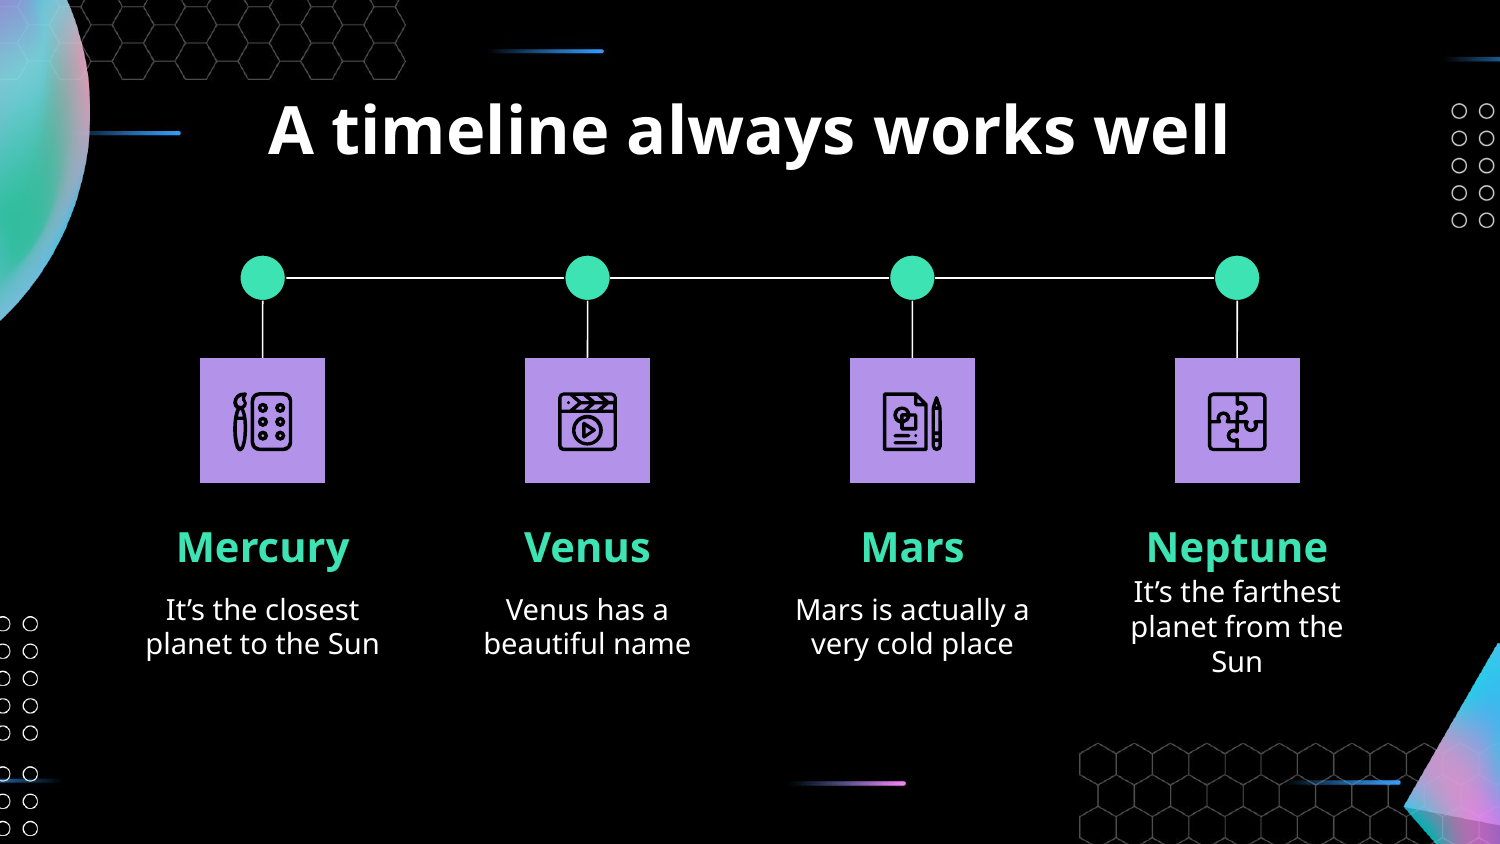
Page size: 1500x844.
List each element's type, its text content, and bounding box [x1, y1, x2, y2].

text_box Mars is actually a very cold place [767, 589, 1058, 666]
text_box Mercury [117, 502, 408, 585]
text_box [557, 392, 618, 452]
text_box [849, 357, 976, 485]
title A timeline always works well [118, 72, 1382, 167]
text_box [889, 254, 936, 301]
picture [0, 0, 1500, 844]
text_box It’s the closest planet to the Sun [117, 585, 408, 666]
text_box [239, 254, 286, 301]
text_box Neptune [1091, 502, 1383, 589]
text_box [882, 392, 943, 452]
text_box It’s the farthest planet from the Sun [1091, 589, 1383, 666]
text_box [199, 357, 326, 485]
text_box [1214, 254, 1261, 301]
text_box [1207, 392, 1267, 452]
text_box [232, 391, 293, 452]
text_box [564, 254, 611, 301]
text_box Venus has a beautiful name [457, 585, 718, 666]
text_box Mars [767, 502, 1058, 589]
text_box Venus [442, 502, 733, 589]
text_box [1173, 357, 1301, 485]
text_box [524, 357, 651, 485]
